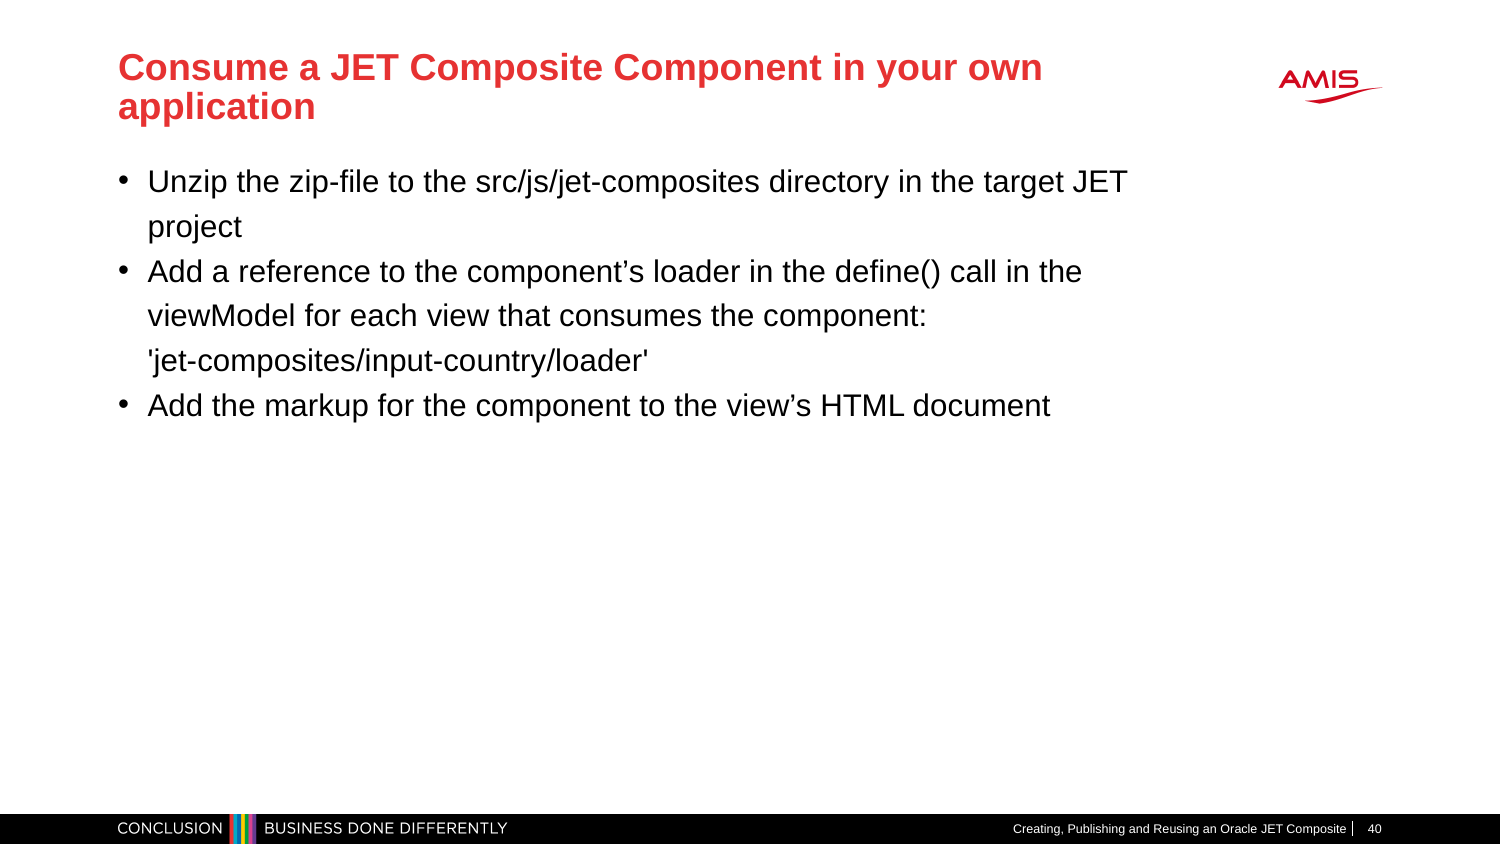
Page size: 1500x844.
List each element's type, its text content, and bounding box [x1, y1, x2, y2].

list Unzip the zip-file to the src/js/jet-composites directory in the target JET project Add a reference to the component’s loader in the define() call in the viewModel for each view that consumes the component: 'jet-composites/input-country/loader' Add the markup for the component to the view’s HTML document [118, 153, 1205, 774]
picture [239, 814, 1500, 844]
picture [0, 814, 236, 844]
picture [1205, 58, 1388, 106]
slide_number 40 [1358, 820, 1382, 839]
title Consume a JET Composite Component in your own application [118, 47, 1205, 130]
footer Creating, Publishing and Reusing an Oracle JET Composite [814, 820, 1347, 839]
